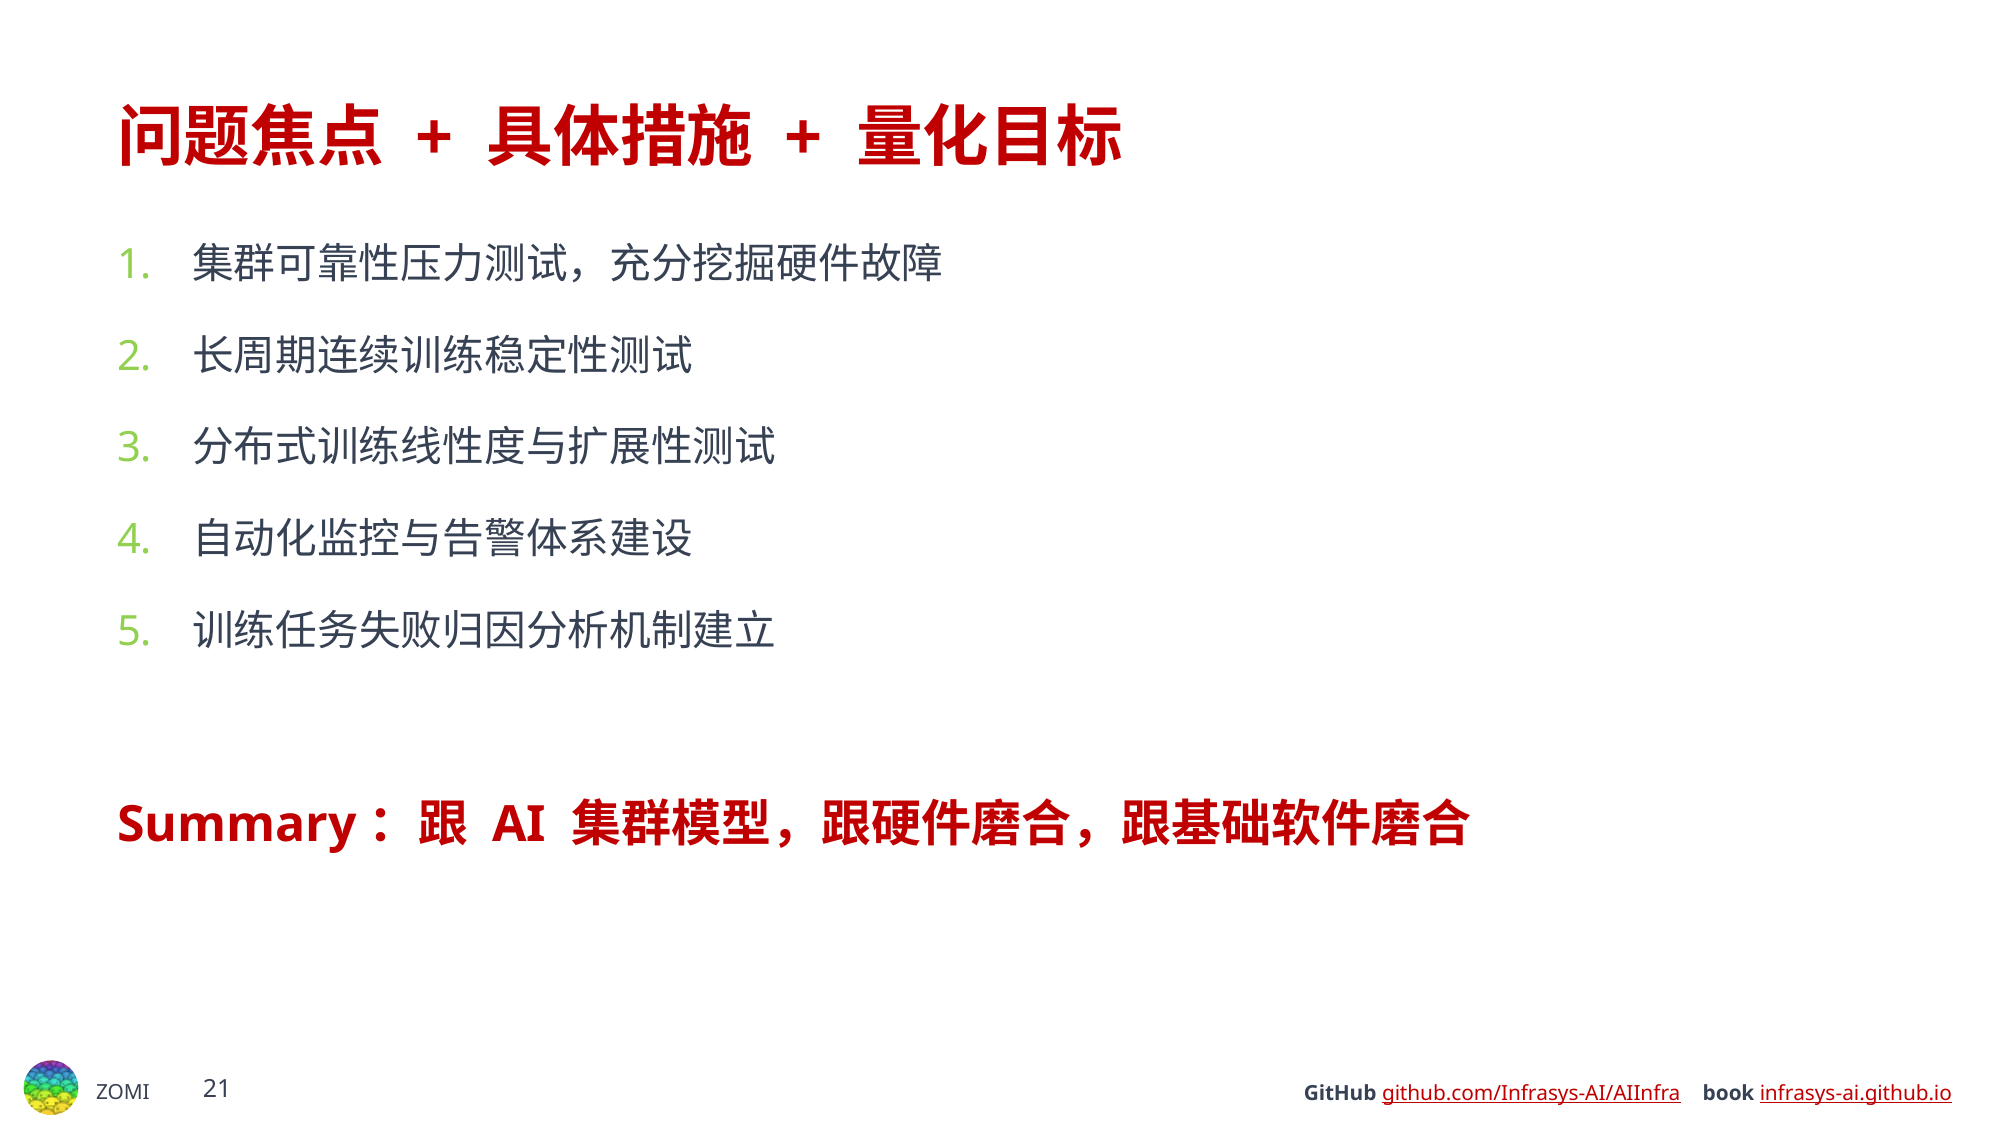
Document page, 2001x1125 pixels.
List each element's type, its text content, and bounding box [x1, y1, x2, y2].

title 问题焦点 + 具体措施 + 量化目标 [102, 85, 1901, 183]
list 集群可靠性压力测试​，充分挖掘硬件故障 长周期连续训练稳定性测试 分布式训练线性度与扩展性测试 自动化监控与告警体系建设 训练任务失败归因分析机制建立 Summary：跟 AI 集群模型，跟硬件磨合，跟基础软件磨合 [102, 204, 1901, 1043]
picture [23, 1060, 79, 1115]
